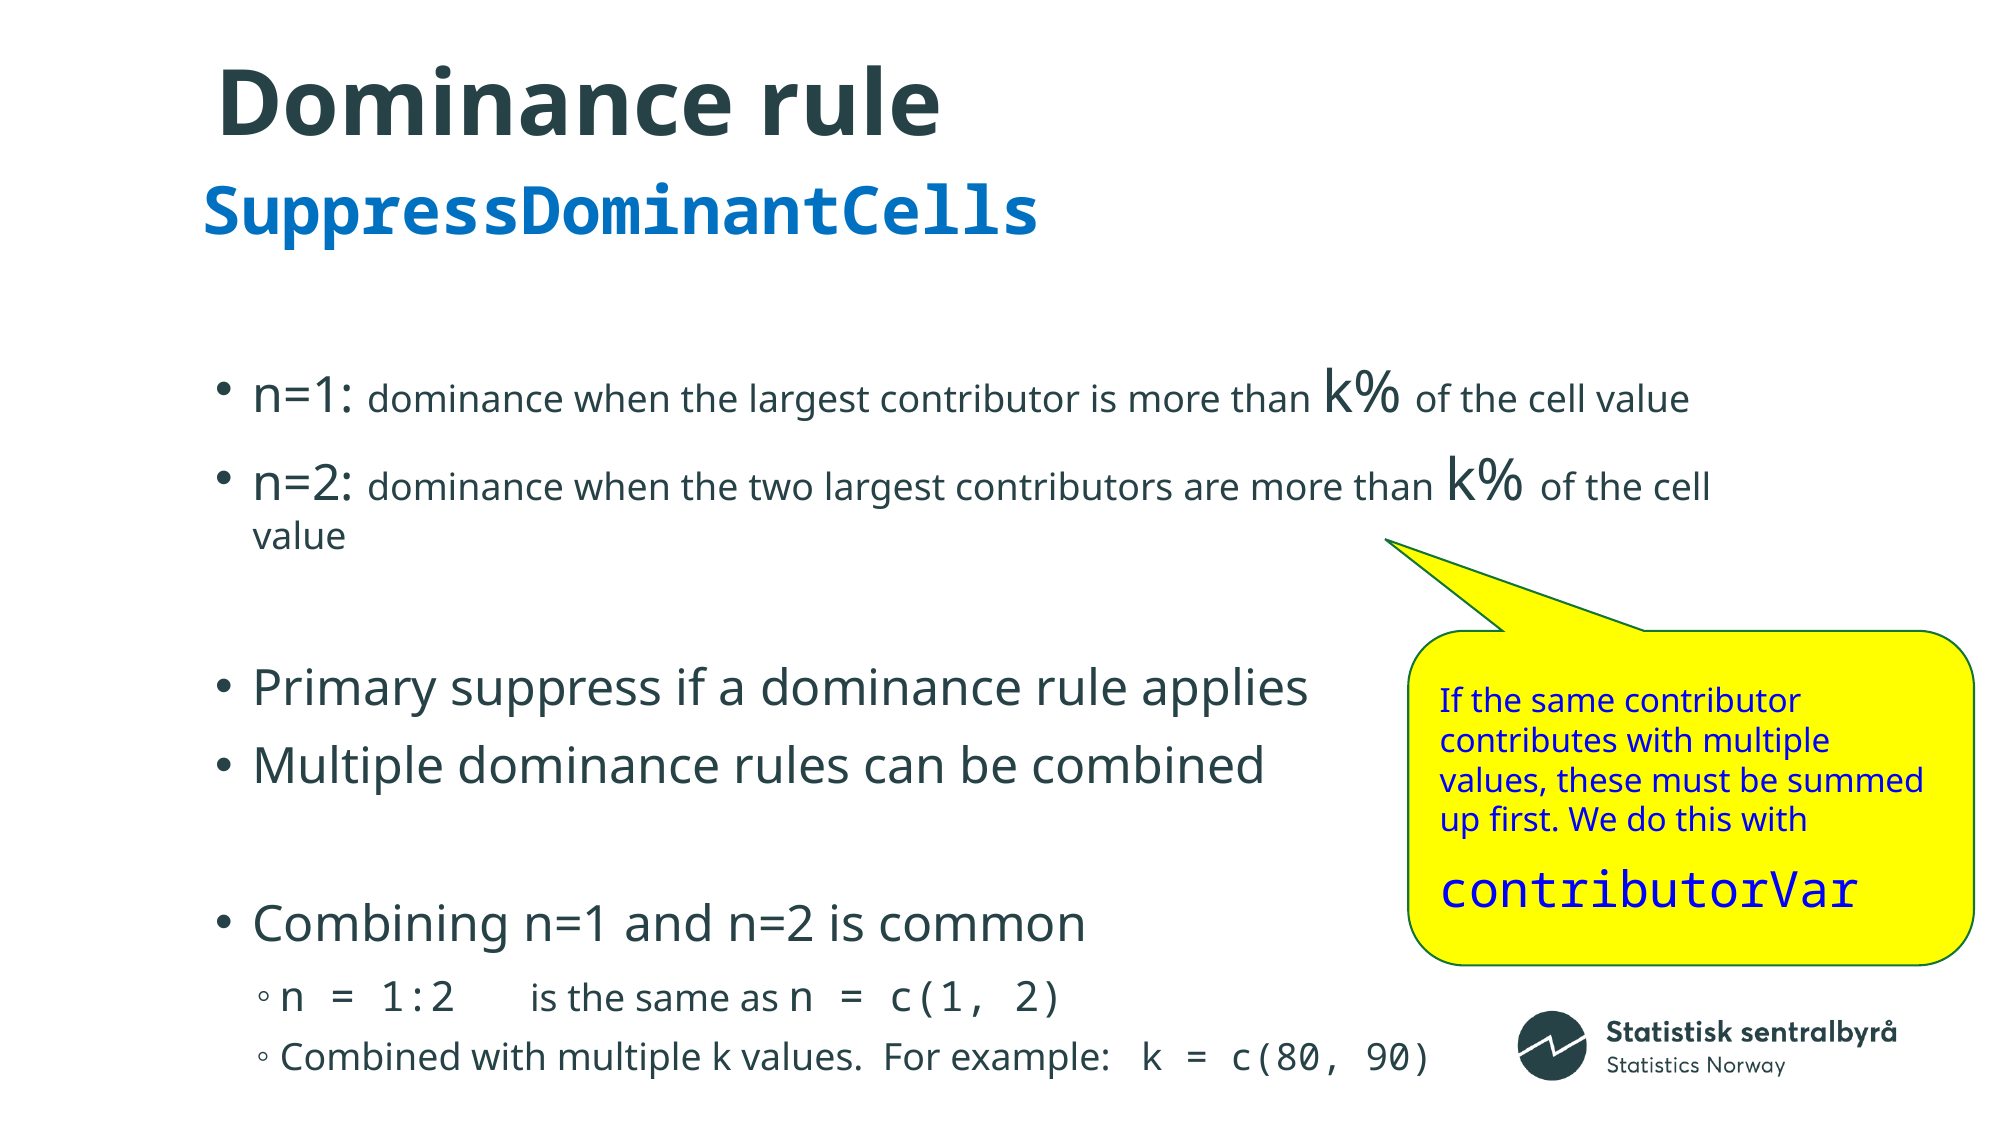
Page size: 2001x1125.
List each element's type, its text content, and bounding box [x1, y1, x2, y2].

picture [1503, 995, 2000, 1125]
text_box SuppressDominantCells [186, 109, 1122, 325]
title Dominance rule [200, 36, 1784, 184]
text_box If the same contributor contributes with multiple values, these must be summed up first. We do this with contributorVar [1384, 538, 1976, 967]
list n=1: dominance when the largest contributor is more than k% of the cell value n=2: dominance when the two largest contributors are more than k% of the cell value Primary suppress if a dominance rule applies Multiple dominance rules can be combined Combining n=1 and n=2 is common n = 1:2 is the same as n = c(1, 2) Combined with multiple k values. For example: k = c(80, 90) [200, 346, 1784, 959]
